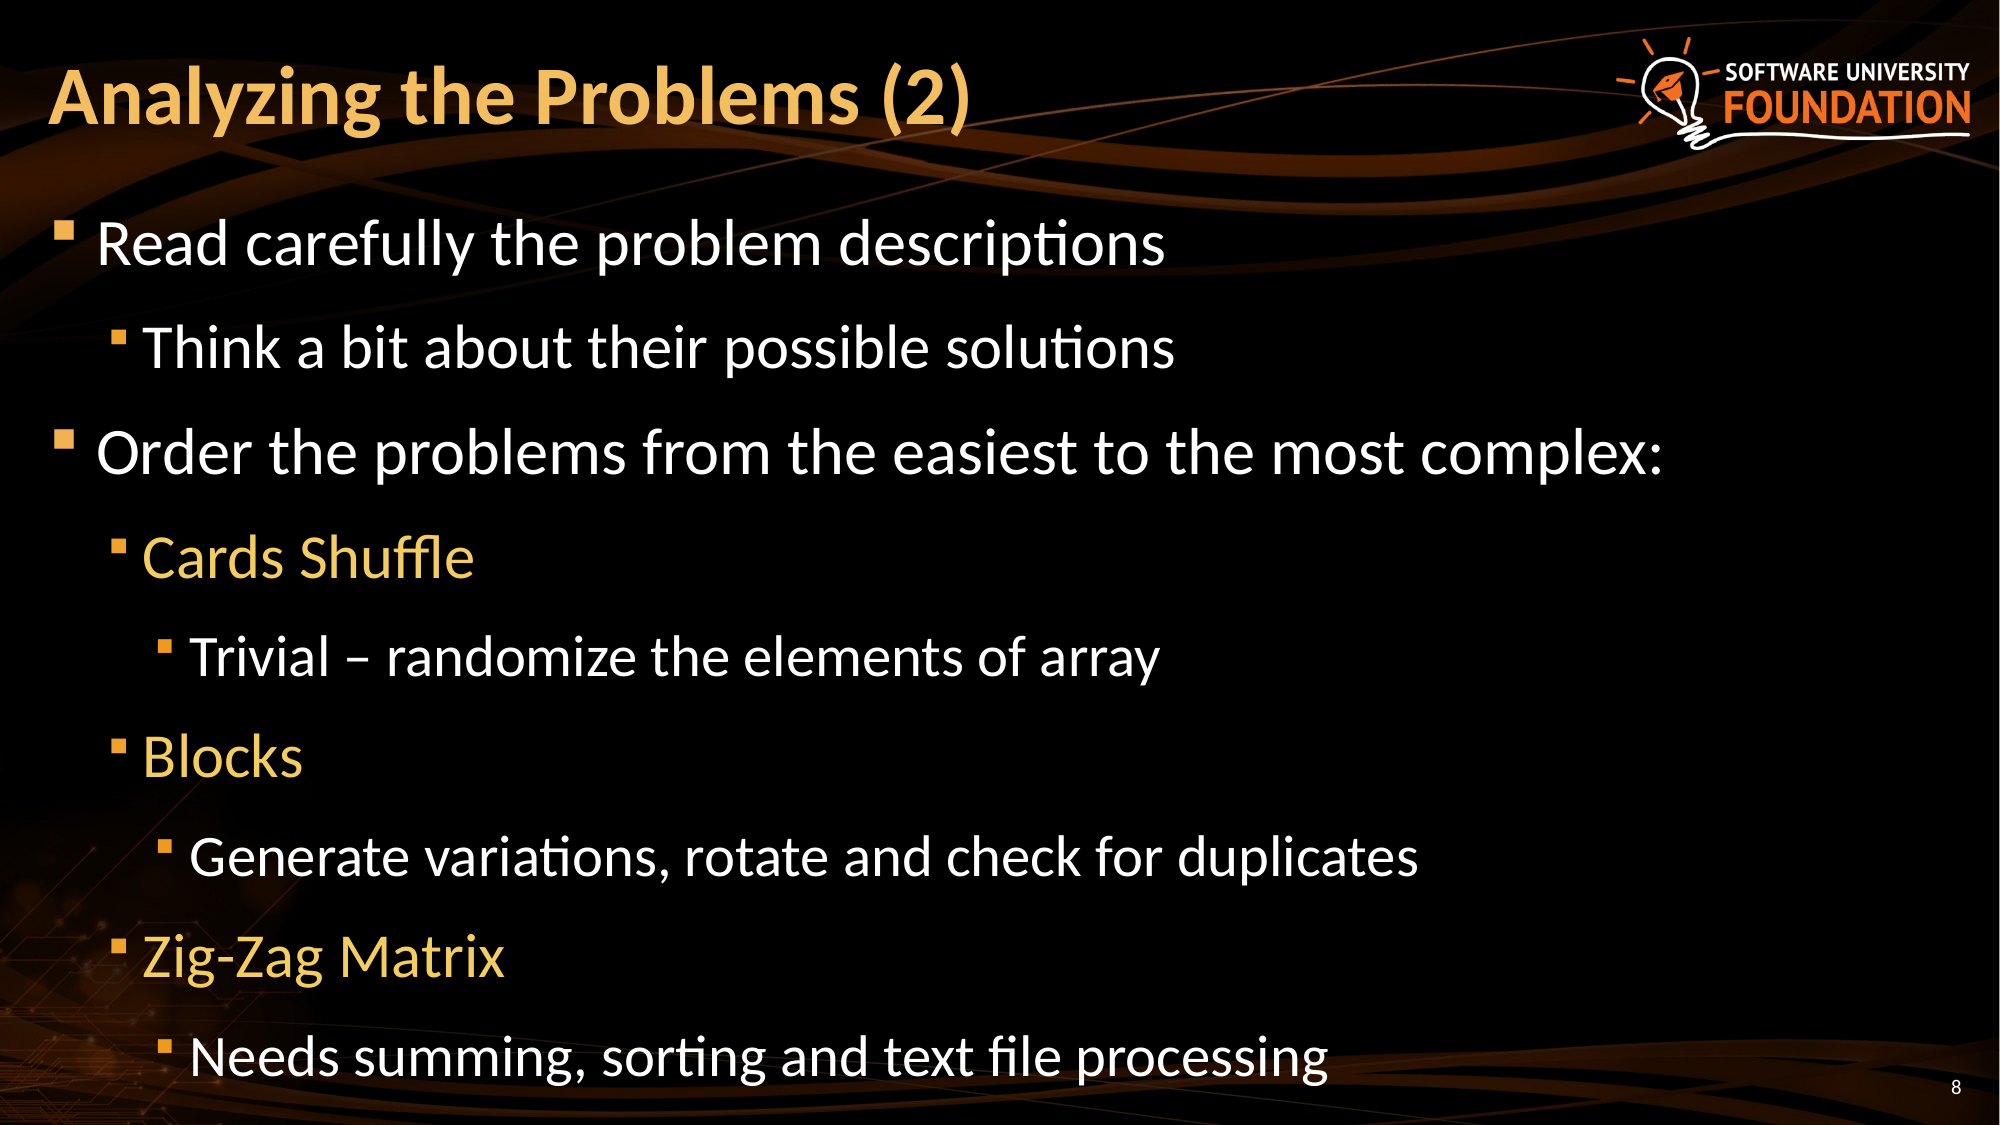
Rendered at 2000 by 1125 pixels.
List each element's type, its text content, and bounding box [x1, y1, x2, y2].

title Analyzing the Problems (2) [30, 6, 1602, 189]
picture [0, 0, 2000, 1125]
list Read carefully the problem descriptions Think a bit about their possible solutions Order the problems from the easiest to the most complex: Cards Shuffle Trivial – randomize the elements of array Blocks Generate variations, rotate and check for duplicates Zig-Zag Matrix Needs summing, sorting and text file processing [31, 188, 1968, 1103]
